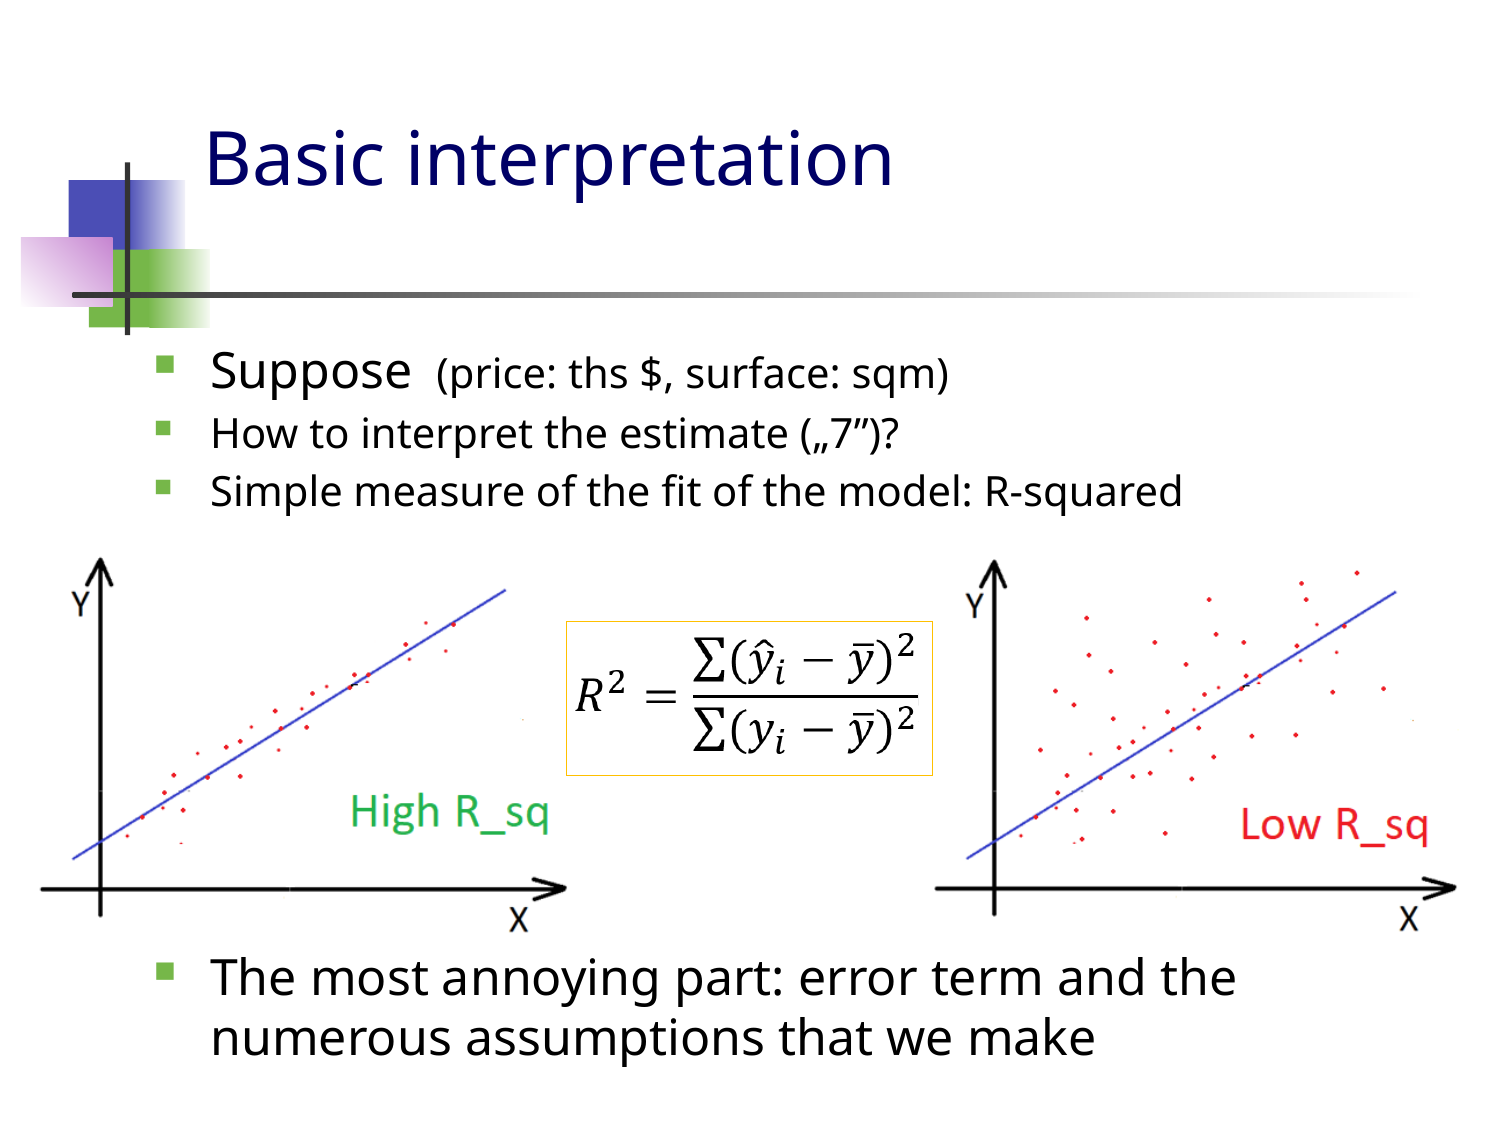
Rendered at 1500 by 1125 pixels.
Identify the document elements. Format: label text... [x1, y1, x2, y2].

picture [34, 543, 1468, 941]
title Basic interpretation [188, 35, 1468, 275]
